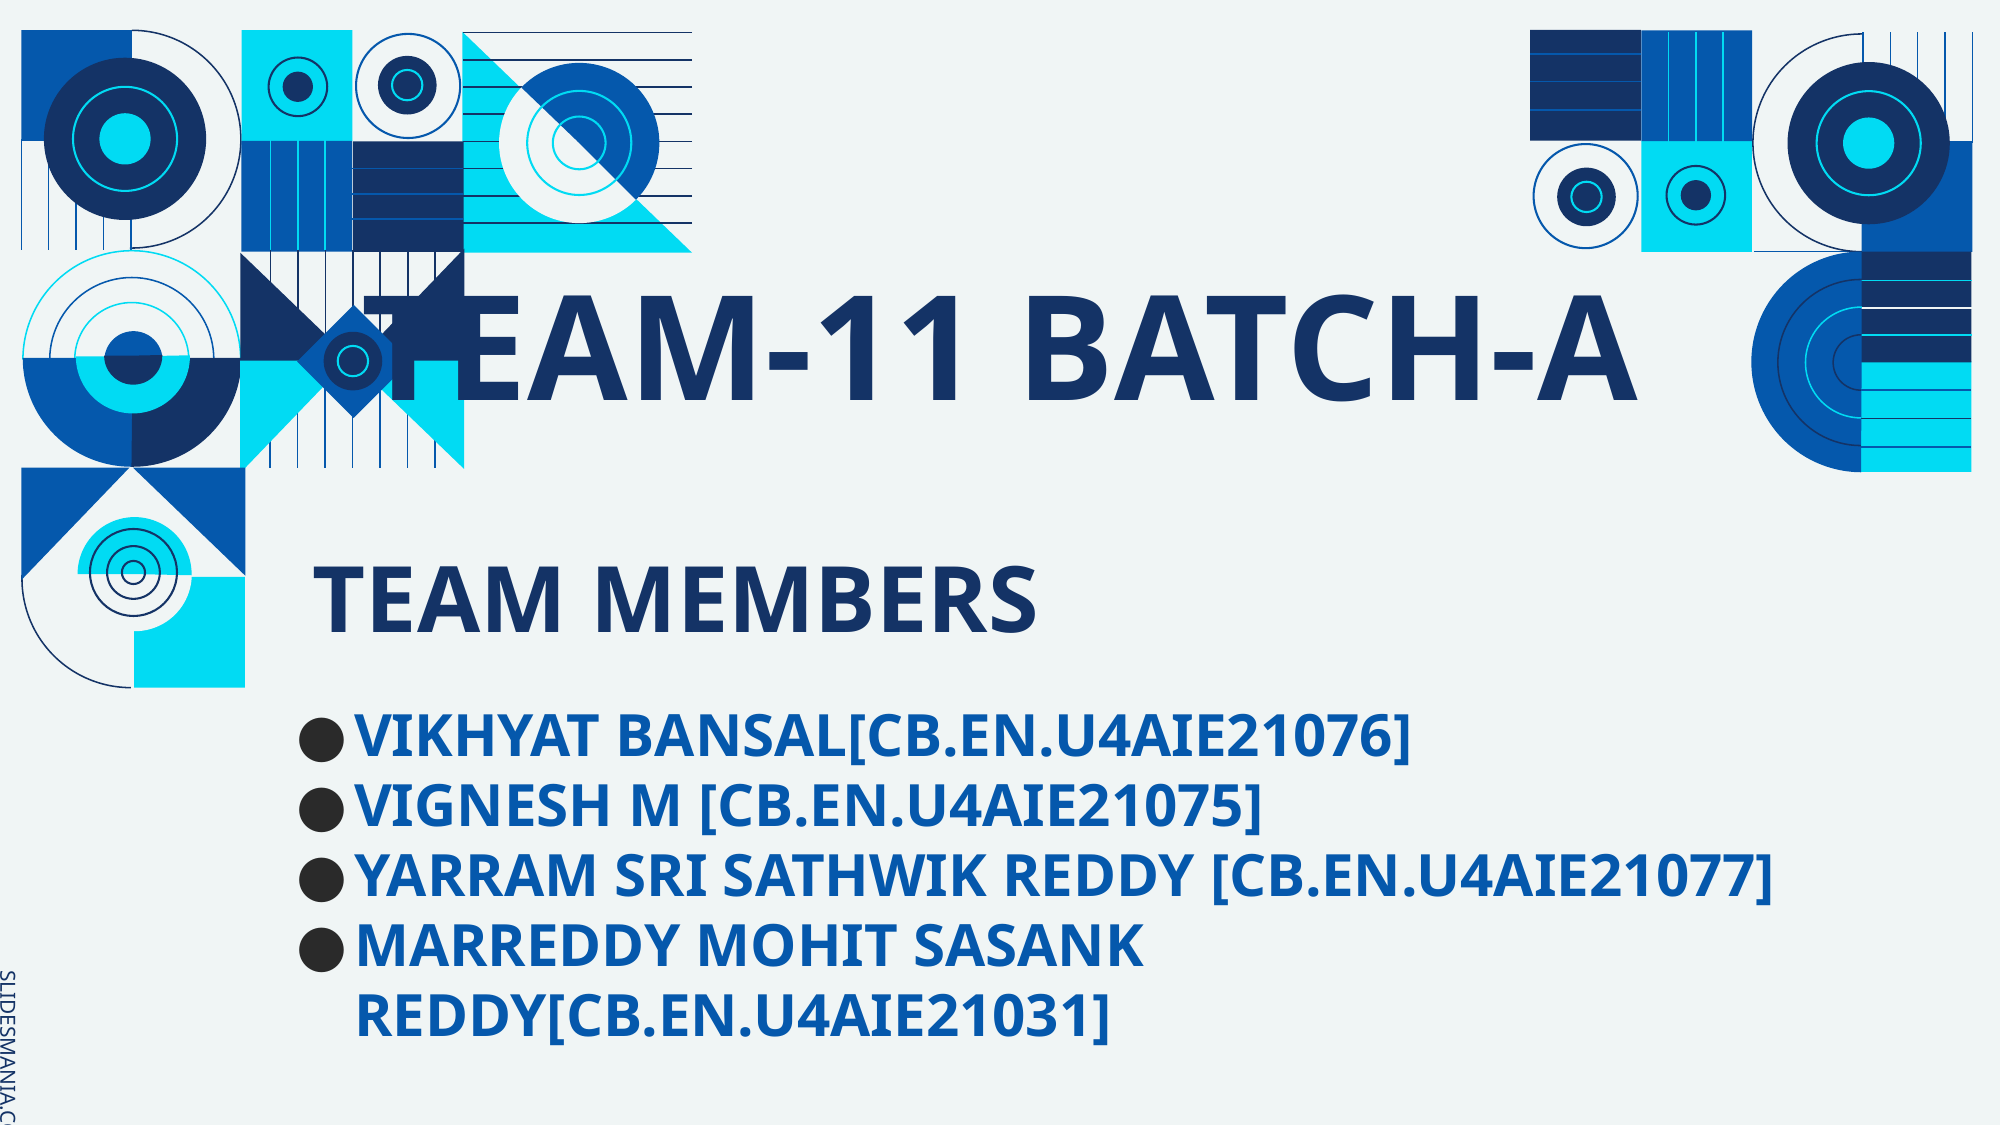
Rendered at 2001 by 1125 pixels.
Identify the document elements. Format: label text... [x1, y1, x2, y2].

text_box TEAM MEMBERS [297, 533, 1152, 658]
list VIKHYAT BANSAL[CB.EN.U4AIE21076] VIGNESH M [CB.EN.U4AIE21075] YARRAM SRI SATHWIK REDDY [CB.EN.U4AIE21077] MARREDDY MOHIT SASANK REDDY[CB.EN.U4AIE21031] [259, 677, 1881, 1045]
title TEAM-11 BATCH-A [259, 234, 1741, 453]
